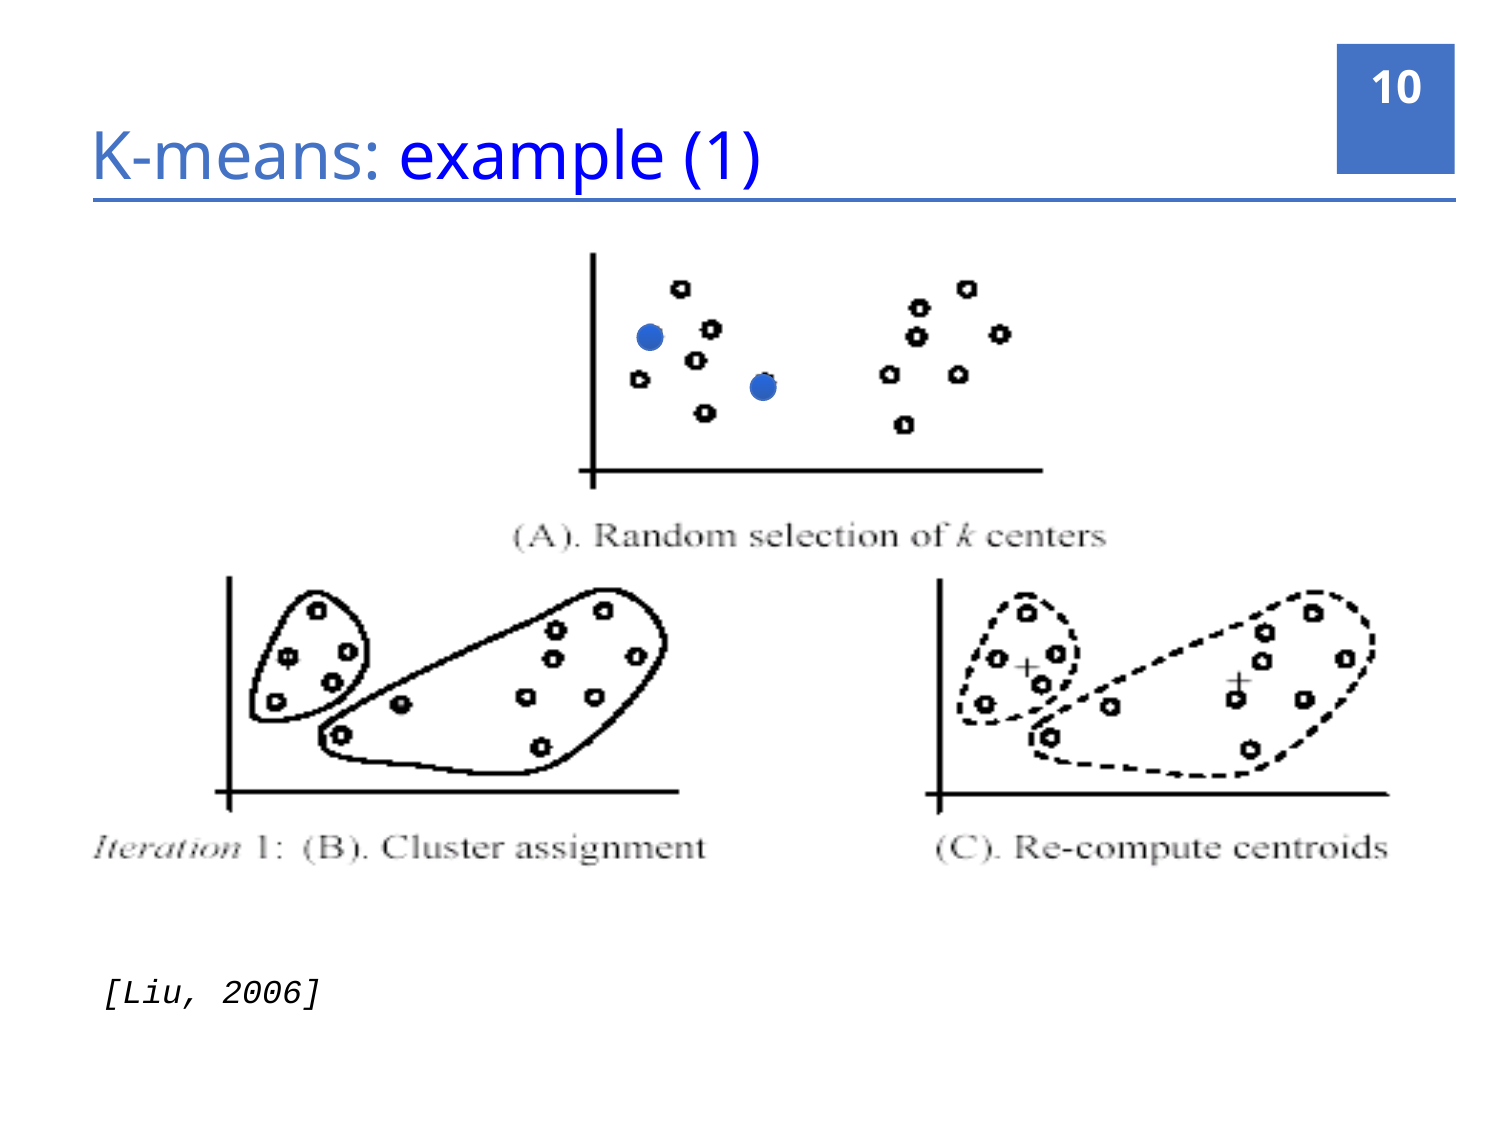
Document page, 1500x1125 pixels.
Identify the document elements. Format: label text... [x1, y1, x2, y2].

text_box [1311, 174, 1488, 338]
title K-means: example (1) [75, 75, 1463, 200]
picture [86, 249, 1400, 875]
text_box [Liu, 2006] [87, 962, 375, 1018]
slide_number 10 [1354, 59, 1438, 120]
list NAFOSTED Title [75, 249, 1463, 1125]
